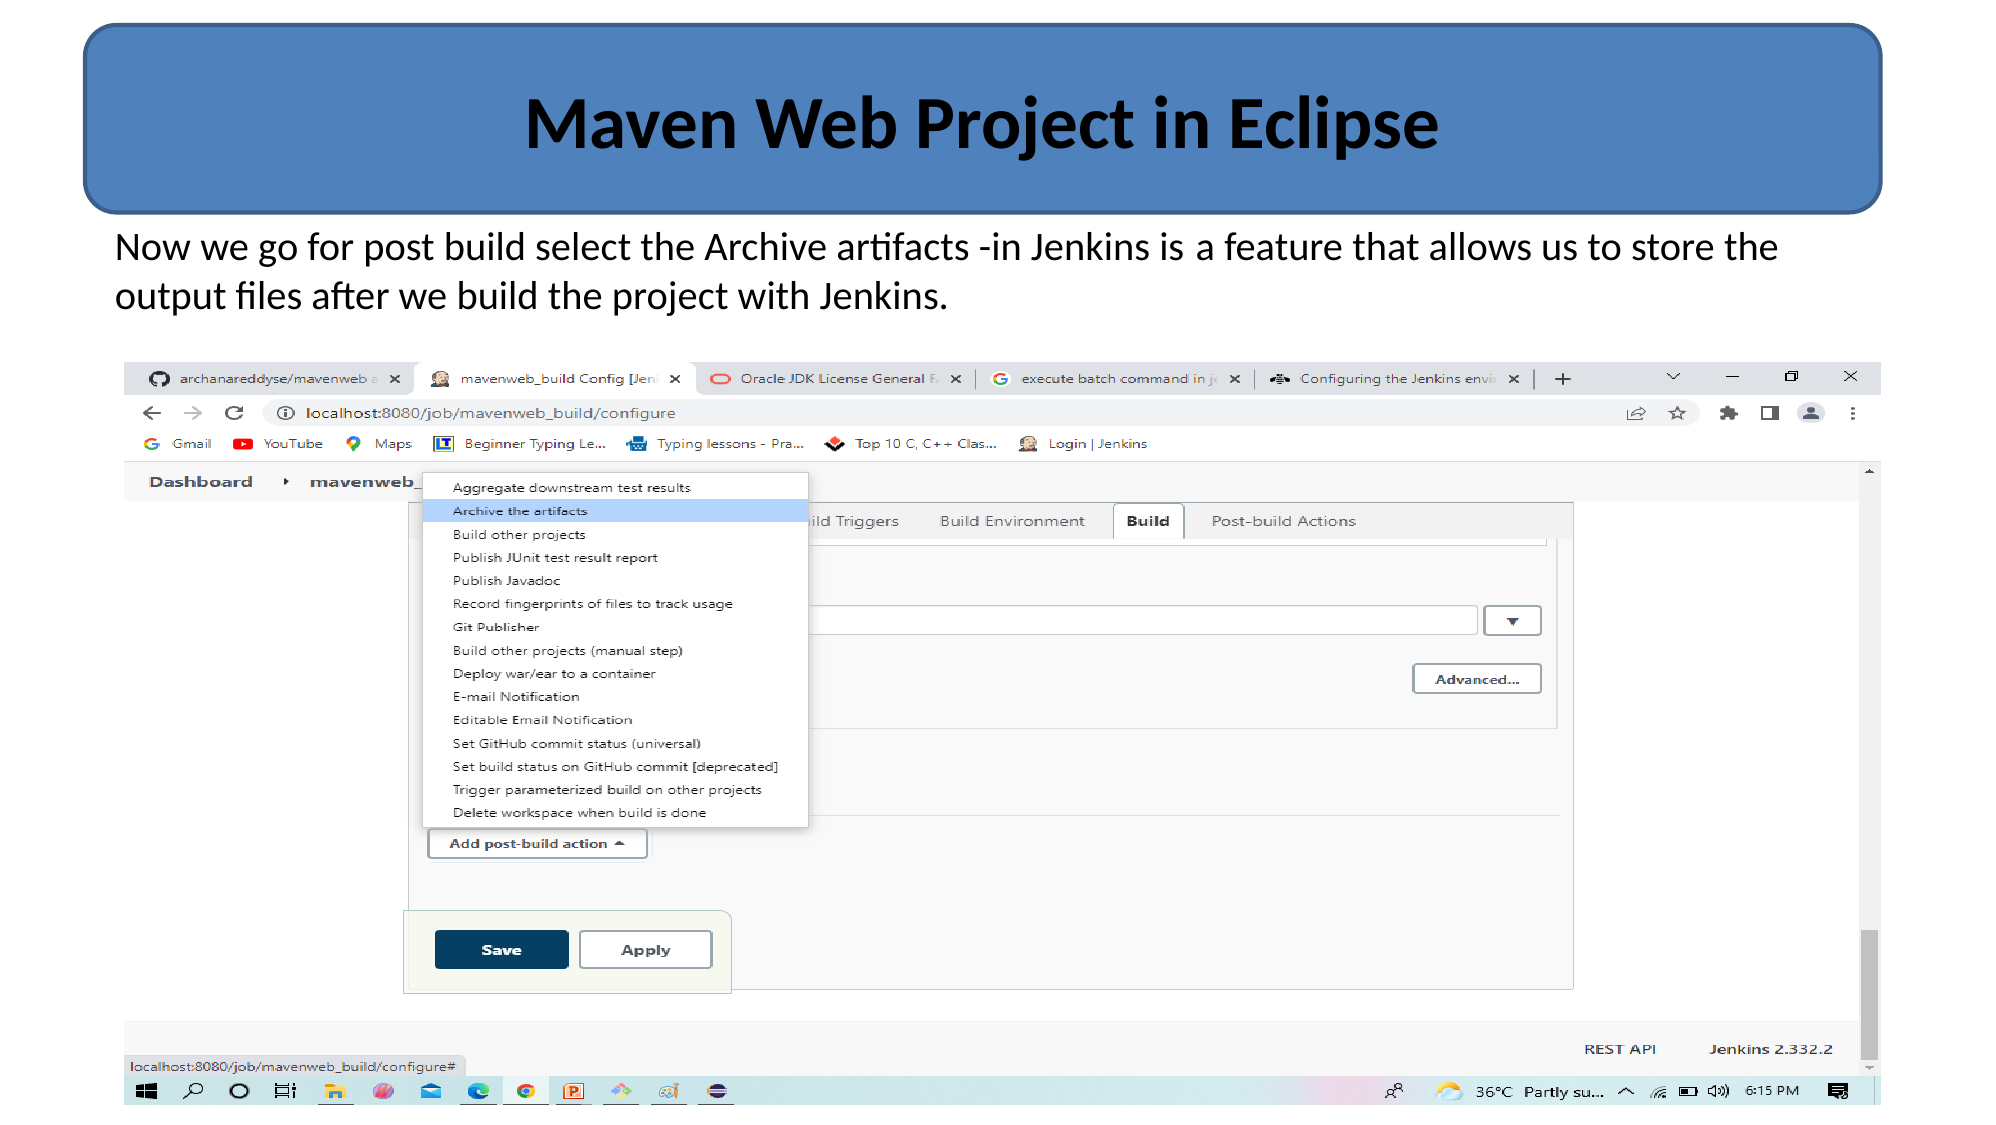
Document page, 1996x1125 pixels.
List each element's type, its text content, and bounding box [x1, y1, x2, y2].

title Now we go for post build select the Archive artifacts -in Jenkins is a feature that allows us to store the output files after we build the project with Jenkins. [99, 212, 1896, 325]
text_box Maven Web Project in Eclipse [82, 22, 1883, 215]
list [123, 362, 1881, 1106]
